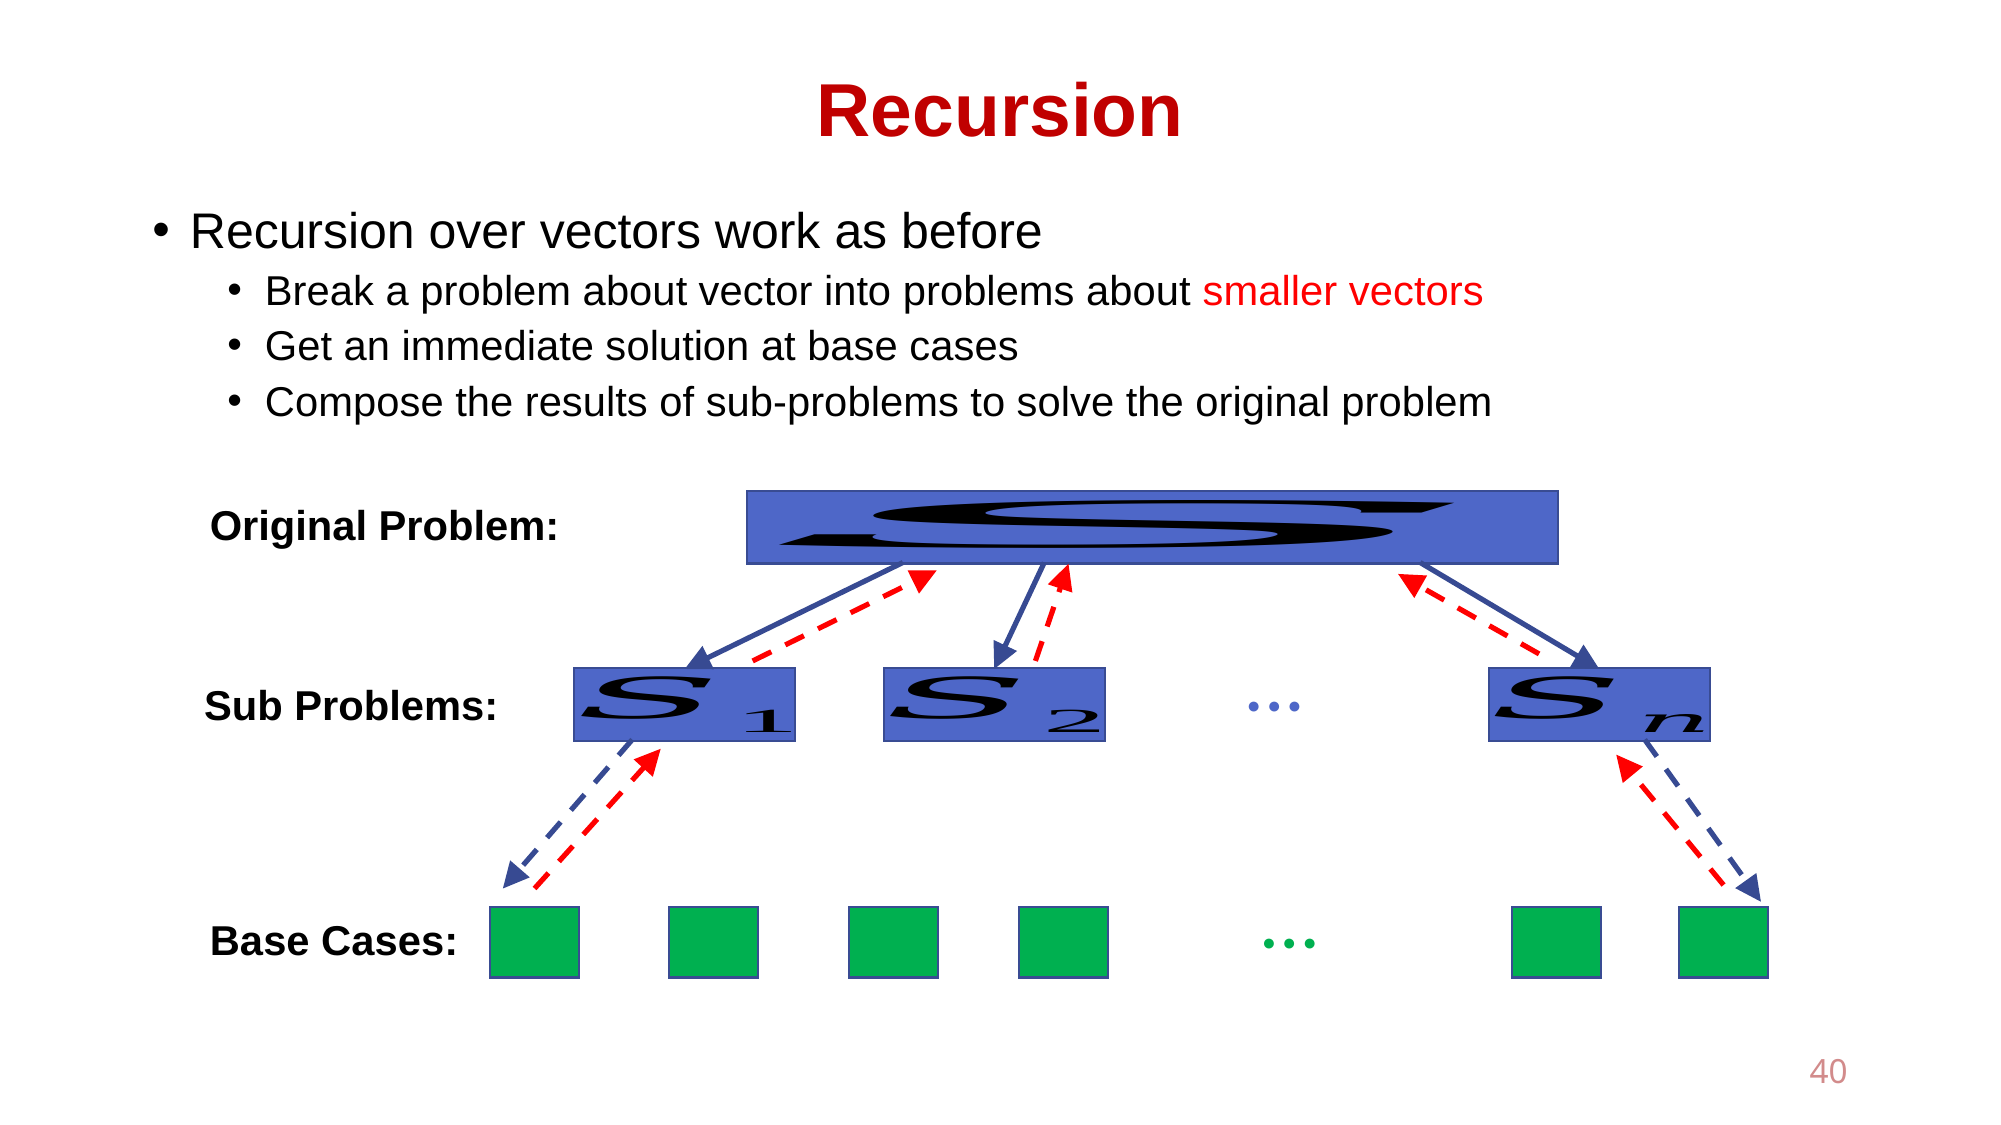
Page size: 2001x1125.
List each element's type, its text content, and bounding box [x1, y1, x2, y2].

slide_number 40 [1412, 1042, 1863, 1103]
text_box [534, 748, 661, 889]
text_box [1420, 562, 1600, 669]
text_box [994, 562, 1045, 669]
text_box Sub Problems: [189, 671, 602, 737]
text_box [1035, 563, 1069, 661]
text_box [1616, 754, 1724, 885]
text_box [684, 562, 903, 669]
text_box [1644, 739, 1761, 902]
text_box ● ● ● [1232, 682, 1358, 726]
text_box [1678, 906, 1769, 979]
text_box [502, 739, 633, 889]
text_box [1511, 906, 1602, 979]
list Recursion over vectors work as before Break a problem about vector into problems about smaller vectors Get an immediate solution at base cases Compose the results of sub-problems to solve the original problem [137, 197, 1863, 1025]
text_box [1018, 906, 1109, 979]
title Recursion [137, 59, 1863, 166]
text_box Base Cases: [195, 906, 486, 972]
text_box [489, 906, 580, 979]
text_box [1398, 573, 1540, 654]
text_box ● ● ● [1247, 919, 1373, 962]
text_box Original Problem: [195, 491, 607, 557]
text_box [668, 906, 759, 979]
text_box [752, 570, 937, 661]
text_box [848, 906, 939, 979]
